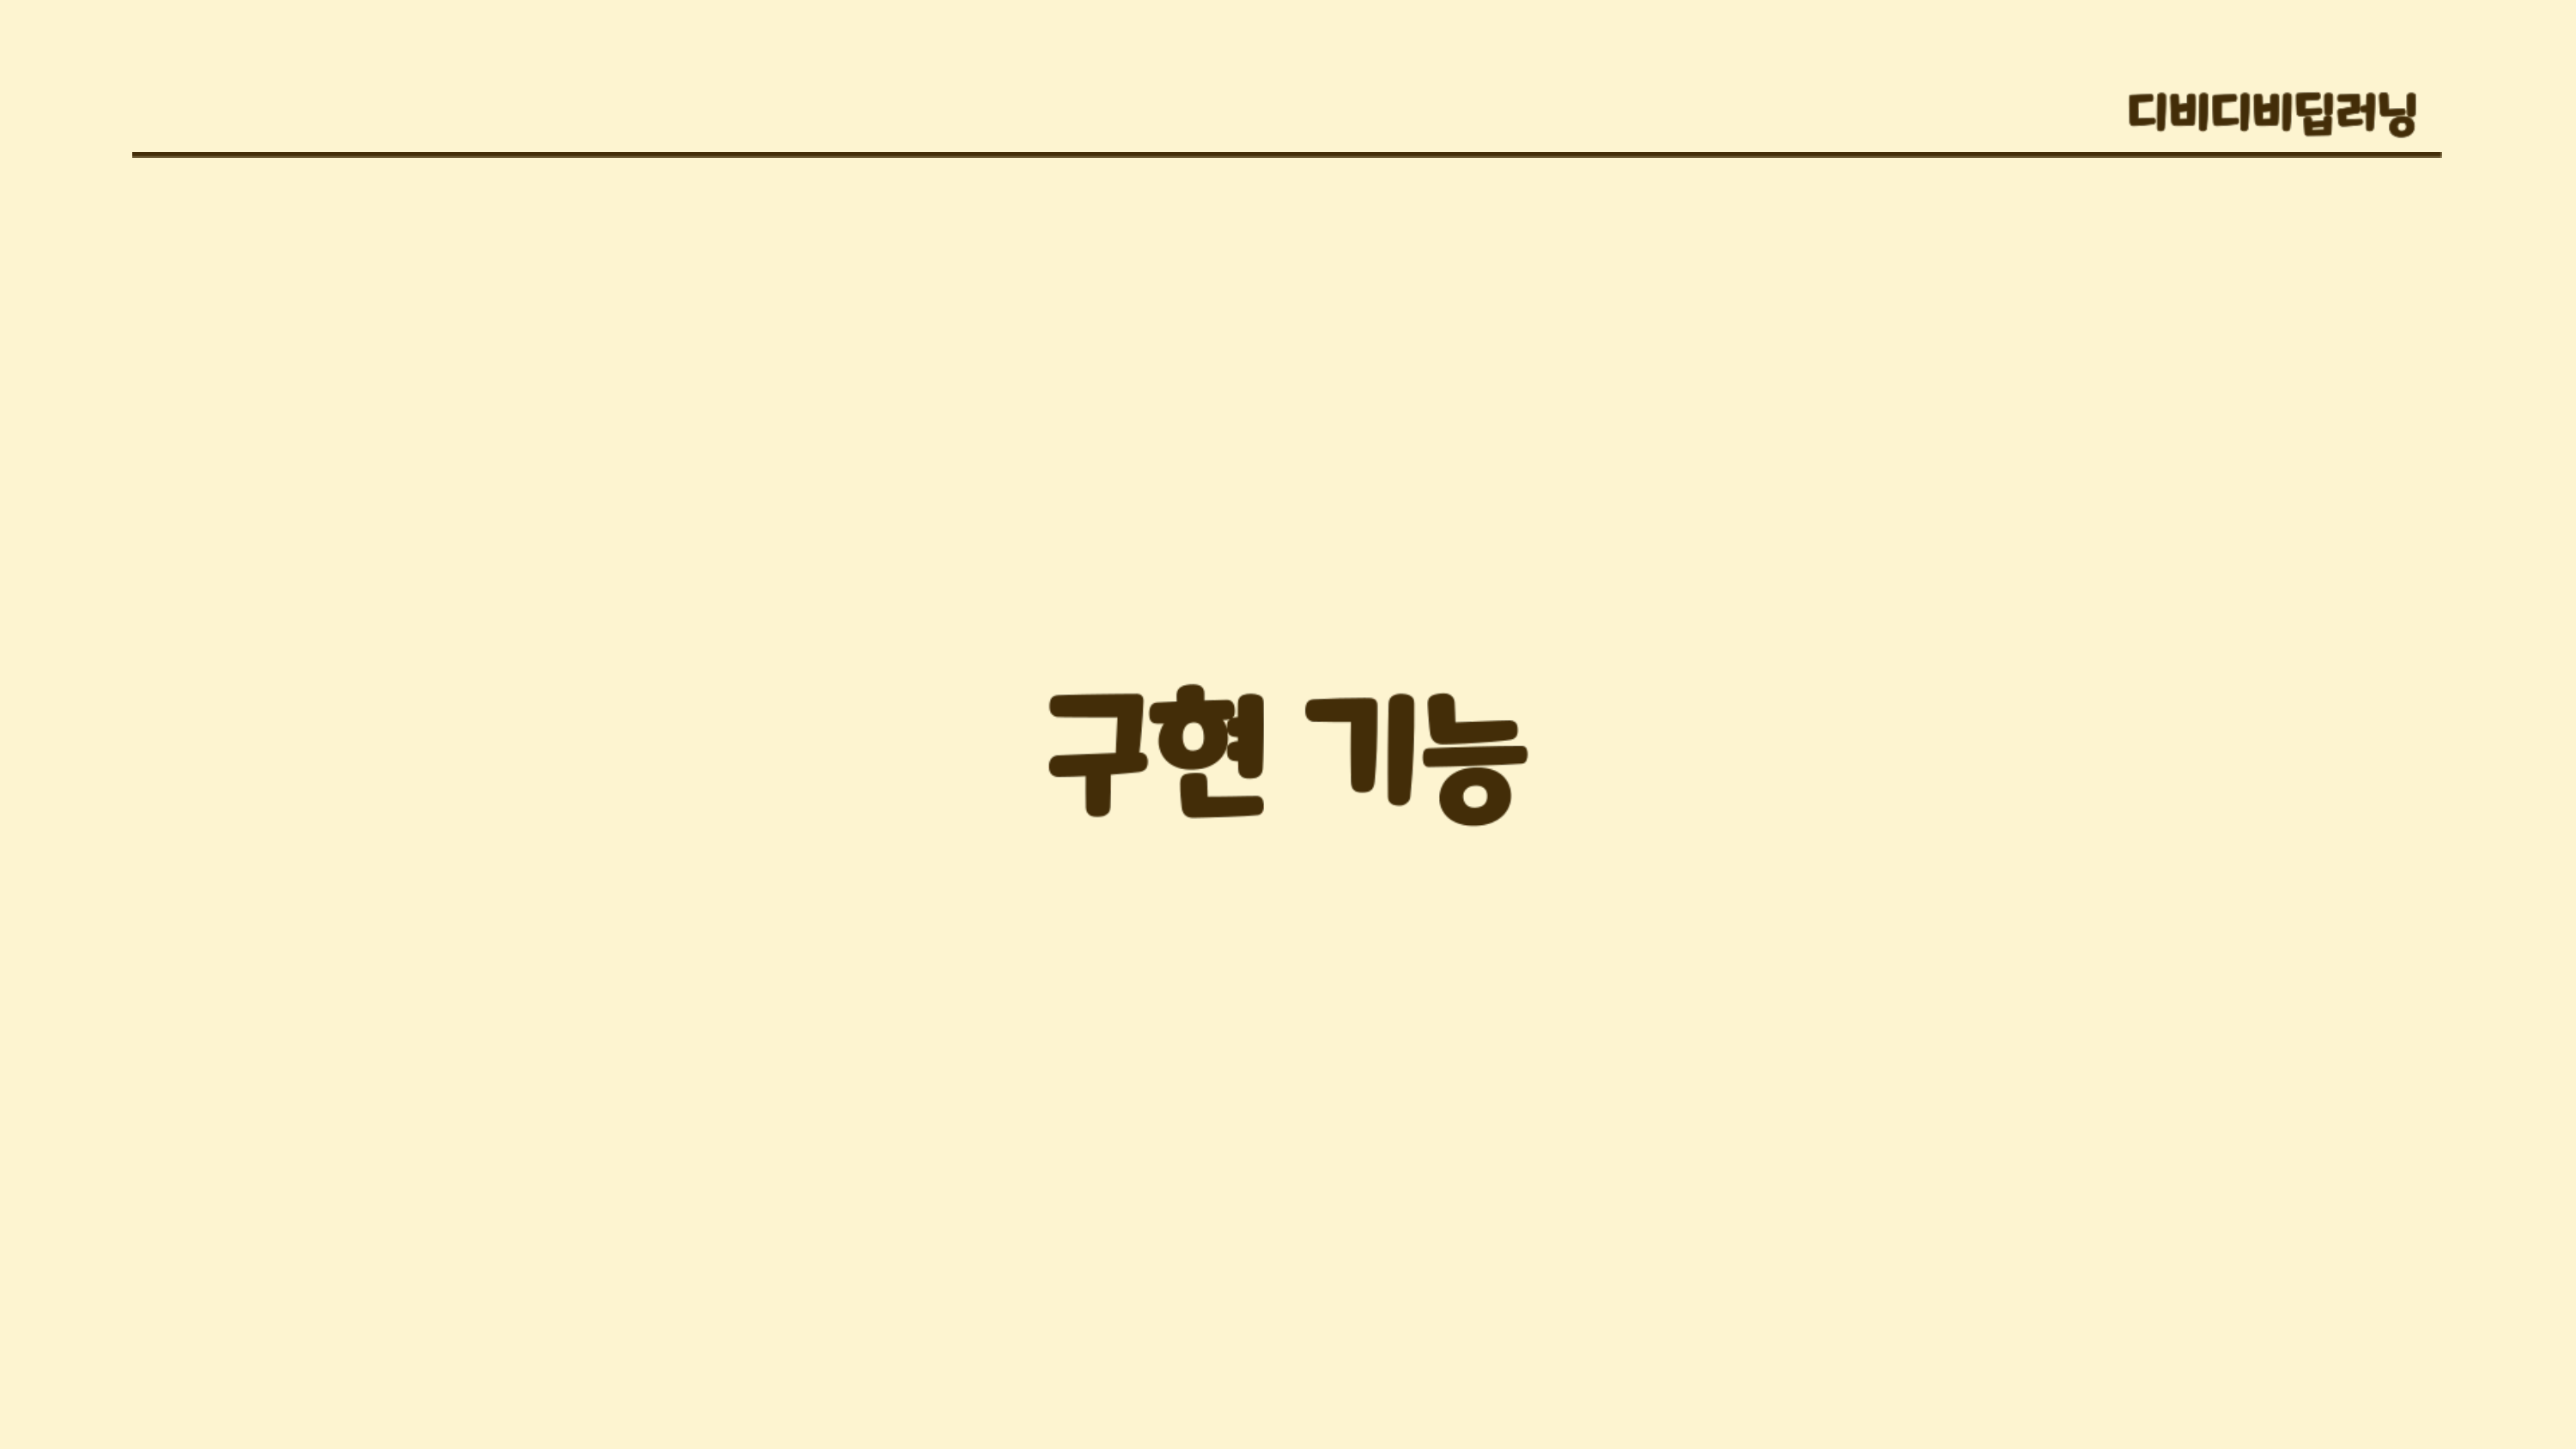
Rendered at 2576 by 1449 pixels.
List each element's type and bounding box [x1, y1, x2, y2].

picture [694, 598, 1813, 973]
picture [131, 57, 2489, 192]
